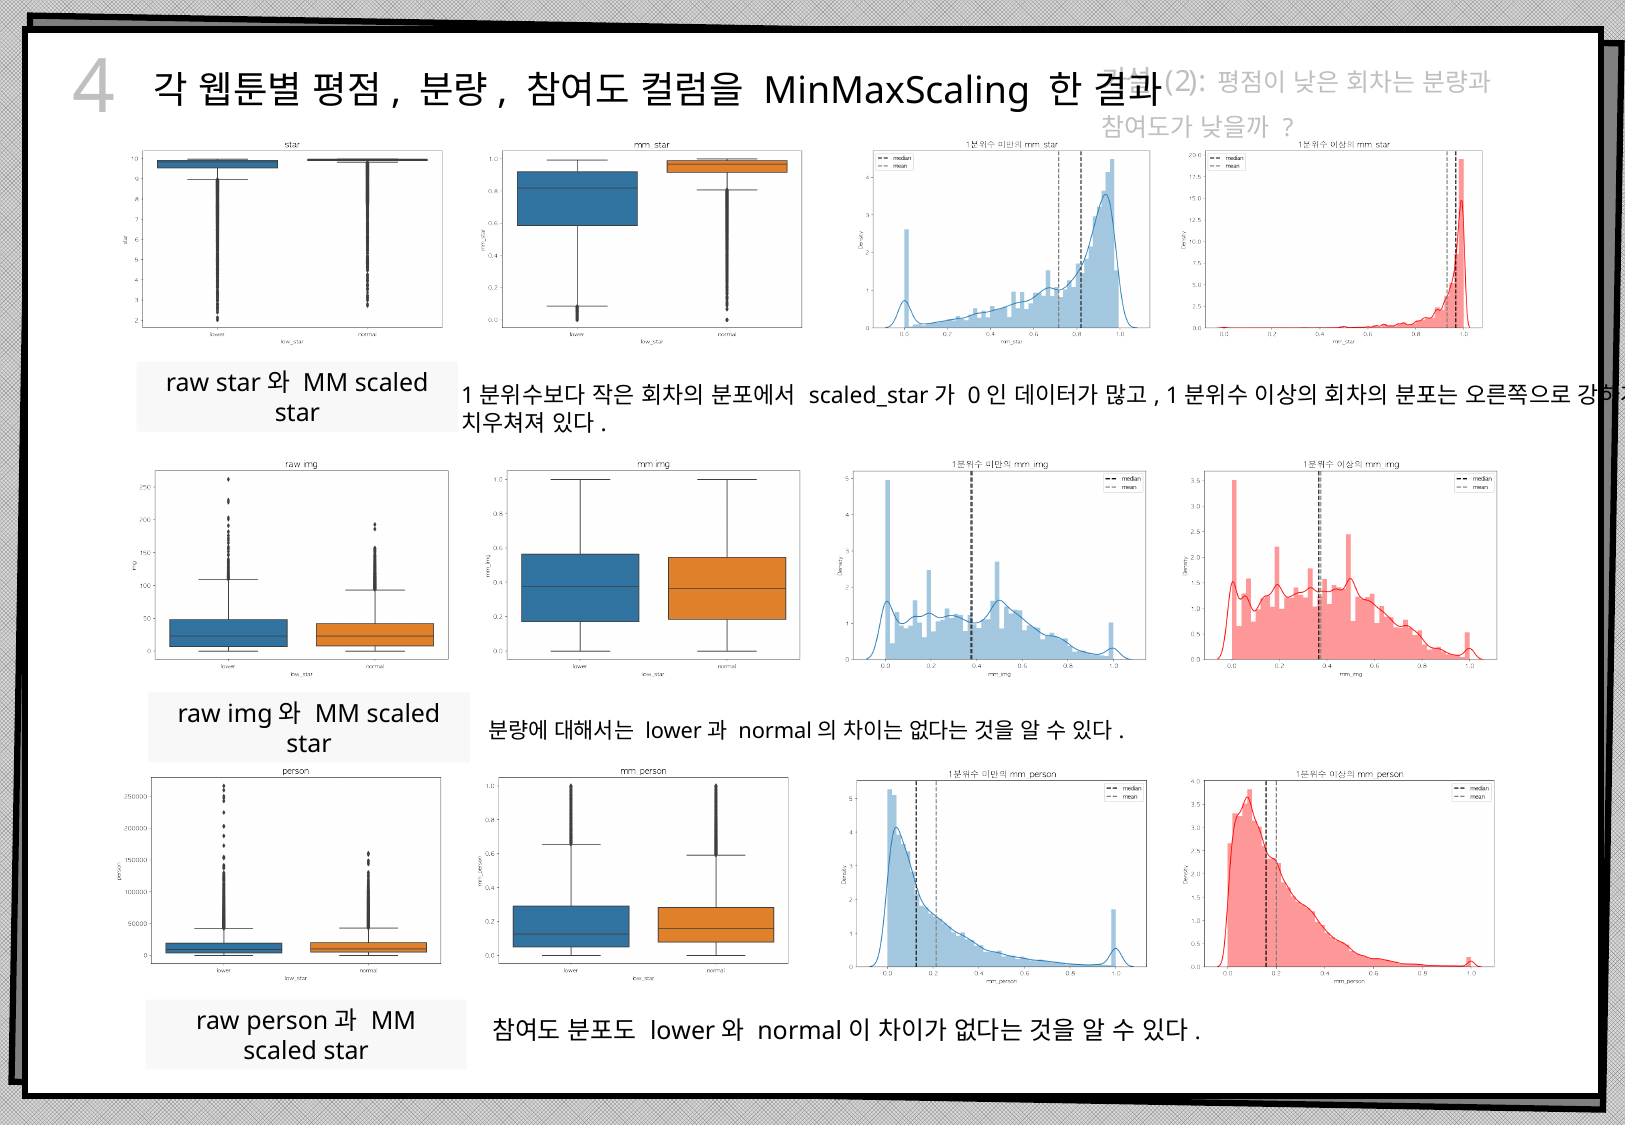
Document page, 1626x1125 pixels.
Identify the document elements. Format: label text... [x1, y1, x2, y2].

text_box 참여도 분포도 lower와 normal이 차이가 없다는 것을 알 수 있다. [477, 1006, 1625, 1052]
picture [832, 455, 1501, 681]
picture [837, 765, 1498, 988]
text_box 가설 ( 2) : 평점이 낮은 회차는 분량과 참여도가 낮을까 ? [1084, 35, 1595, 151]
text_box raw person과 MM scaled star [143, 997, 469, 1072]
picture [127, 455, 804, 681]
text_box 분량에 대해서는 lower과 normal의 차이는 없다는 것을 알 수 있다. [473, 709, 1625, 751]
picture [118, 136, 806, 348]
text_box raw img와 MM scaled star [146, 690, 472, 761]
text_box 4 [30, 28, 134, 137]
text_box 1분위수보다 작은 회차의 분포에서 scaled_star가 0인 데이터가 많고, 1분위수 이상의 회차의 분포는 오른쪽으로 강하게 치우쳐져 있다. [446, 373, 1625, 444]
picture [853, 136, 1486, 348]
text_box raw star와 MM scaled star [135, 360, 460, 434]
picture [112, 763, 792, 986]
text_box 각 웹툰별 평점, 분량, 참여도 컬럼을 MinMaxScaling 한 결과 [139, 36, 1209, 119]
